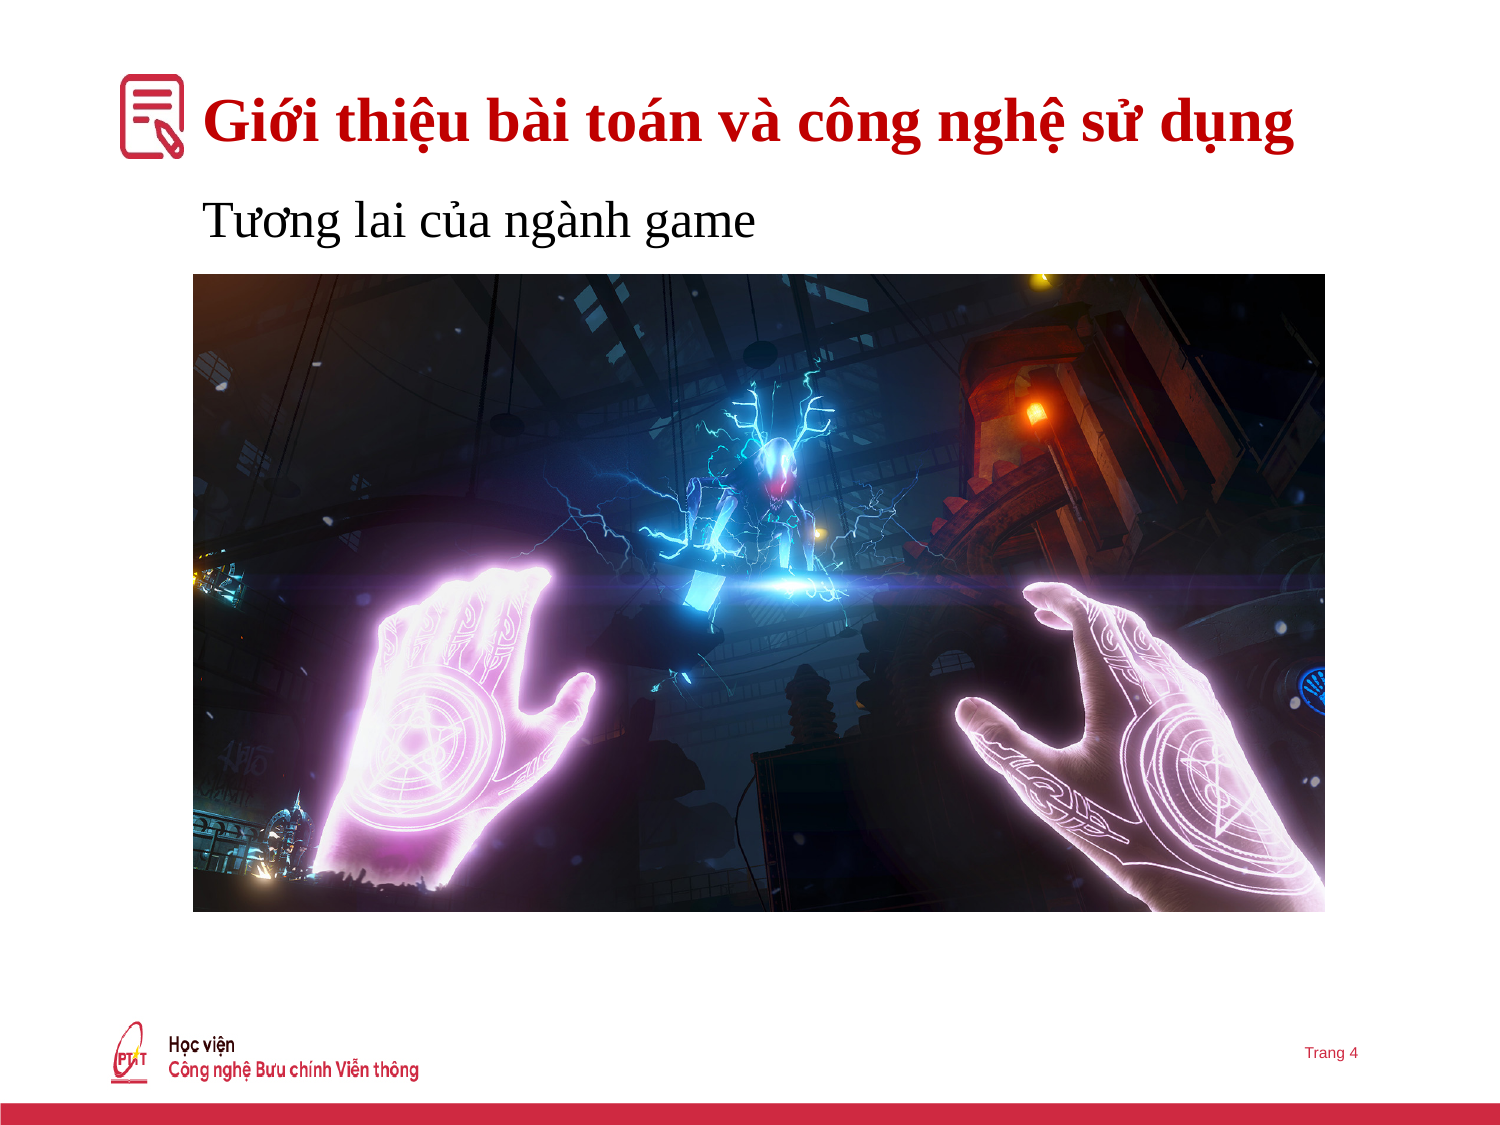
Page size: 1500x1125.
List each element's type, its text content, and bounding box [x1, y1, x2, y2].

picture [0, 0, 1500, 1125]
title Giới thiệu bài toán và công nghệ sử dụng [187, 75, 1400, 167]
text_box Tương lai của ngành game [187, 178, 1463, 256]
